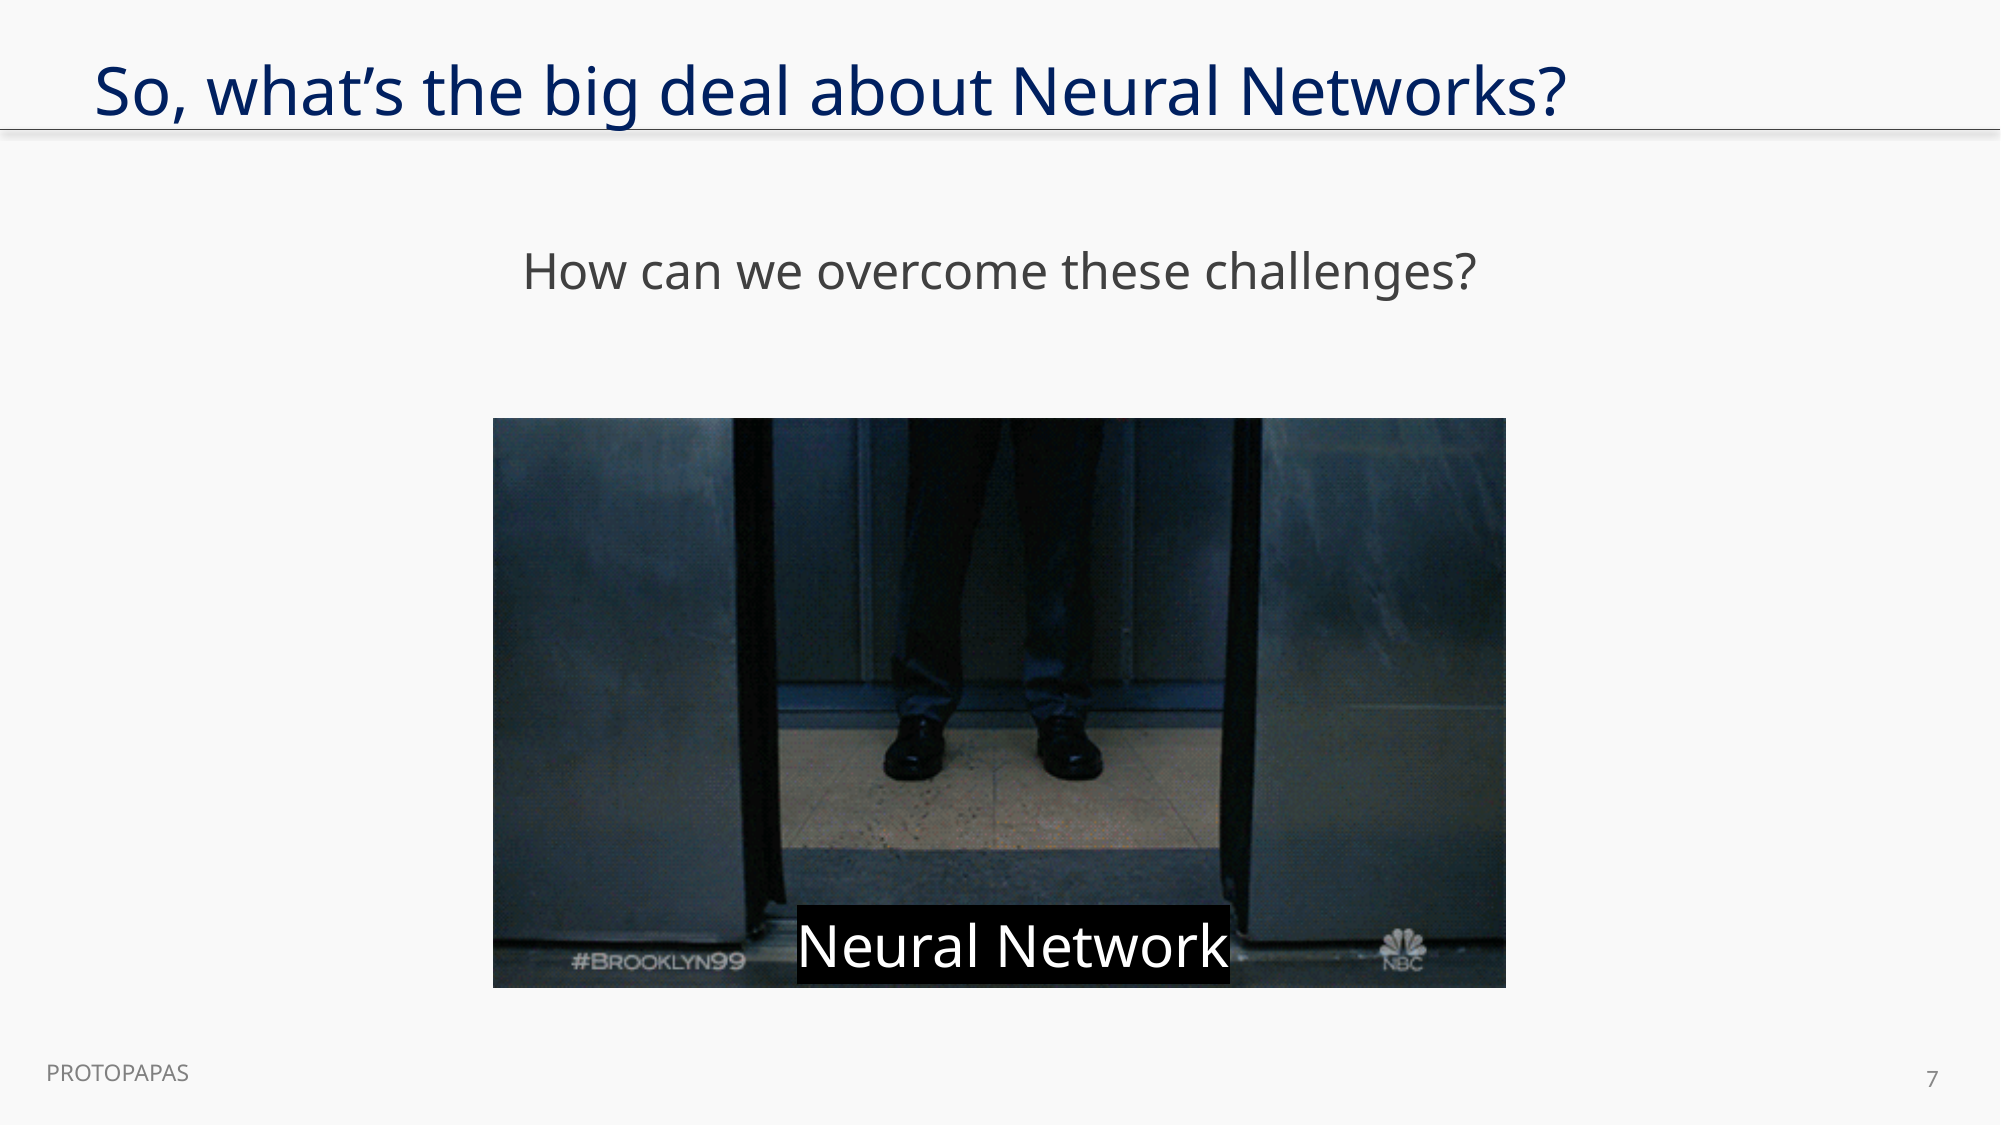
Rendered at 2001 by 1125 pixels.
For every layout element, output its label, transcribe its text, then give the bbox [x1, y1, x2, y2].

text_box So, what’s the big deal about Neural Networks? [79, 41, 1774, 180]
picture [493, 418, 1506, 988]
text_box How can we overcome these challenges? [436, 231, 1564, 307]
